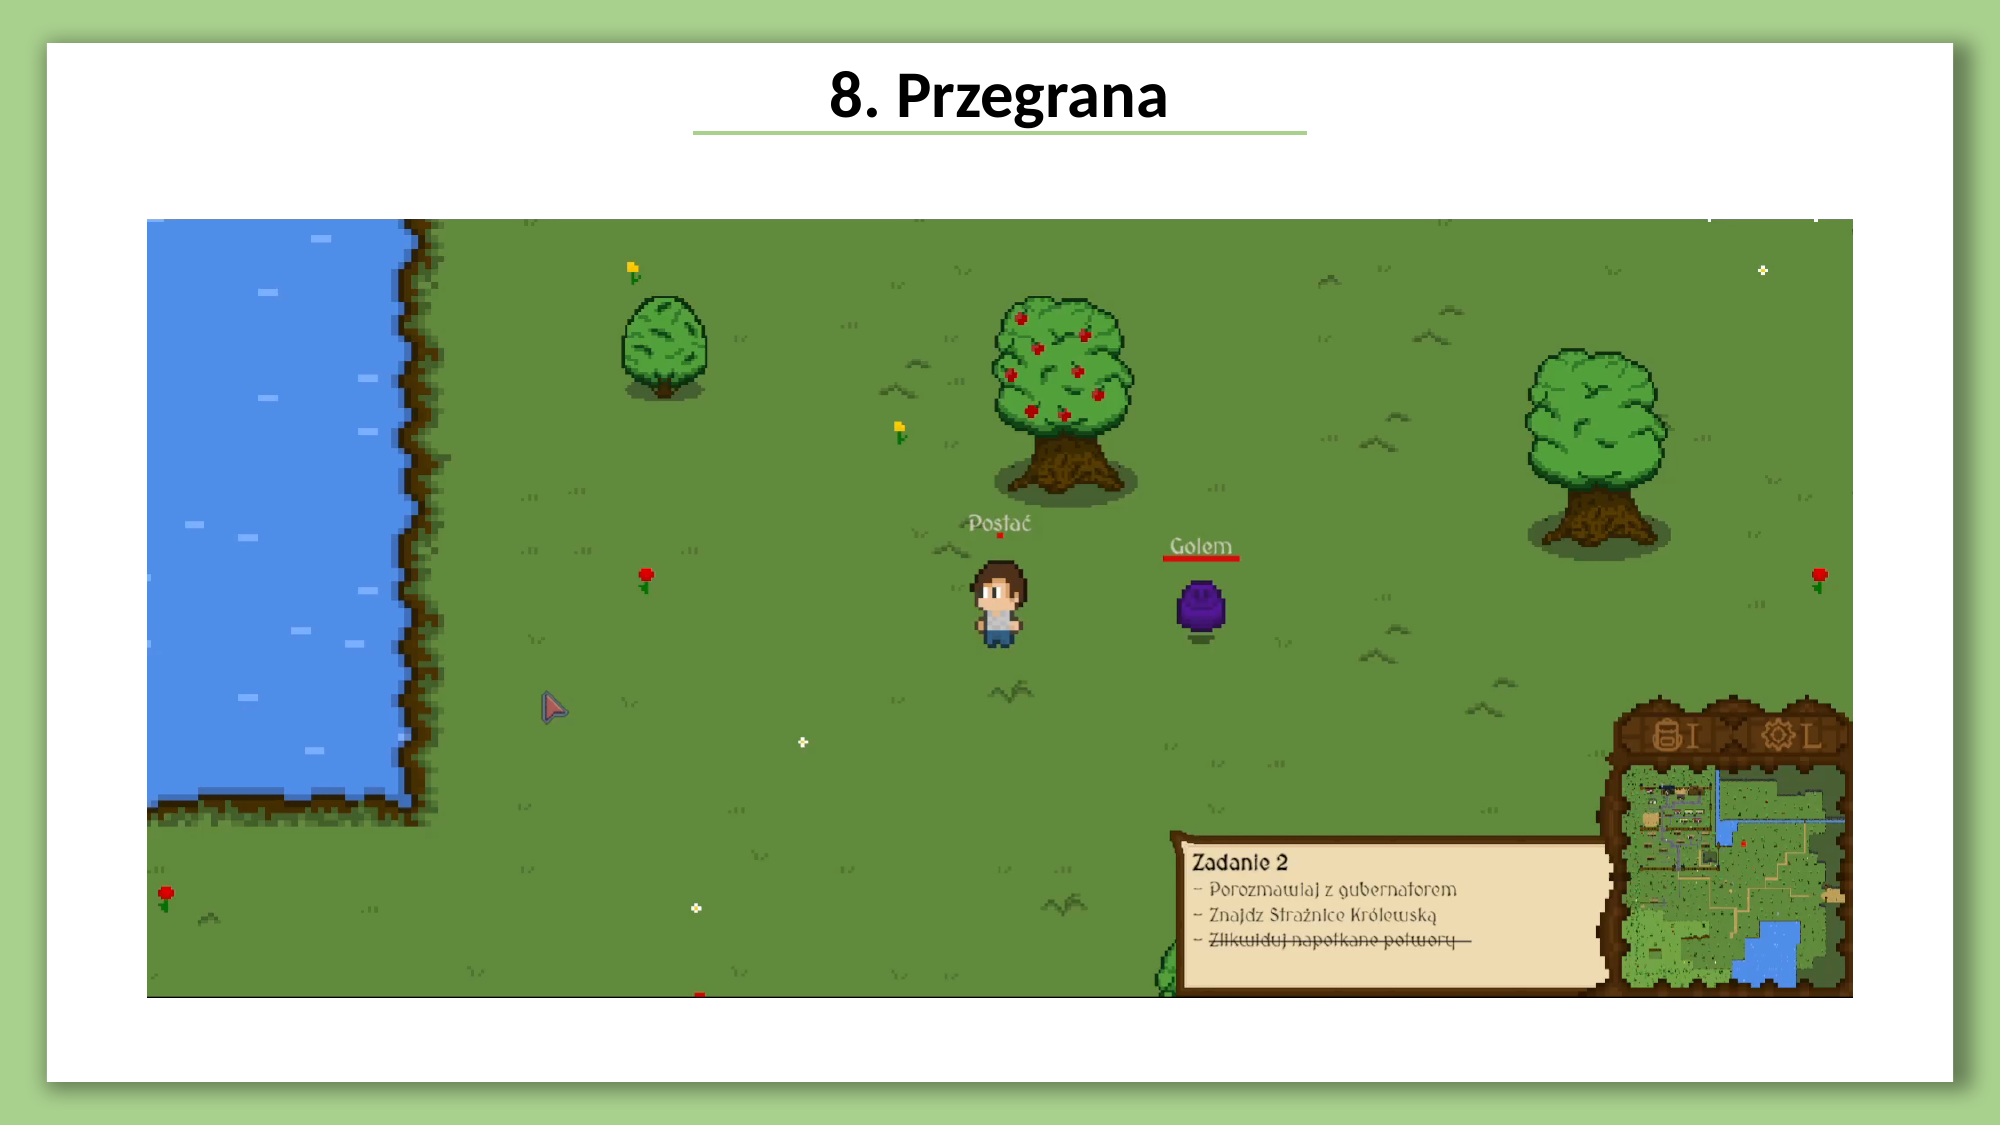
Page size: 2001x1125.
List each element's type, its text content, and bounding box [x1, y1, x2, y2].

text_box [146, 218, 1854, 998]
text_box 8. Przegrana [814, 135, 1185, 139]
text_box [46, 42, 1954, 1083]
text_box 8. Przegrana [814, 43, 1185, 131]
